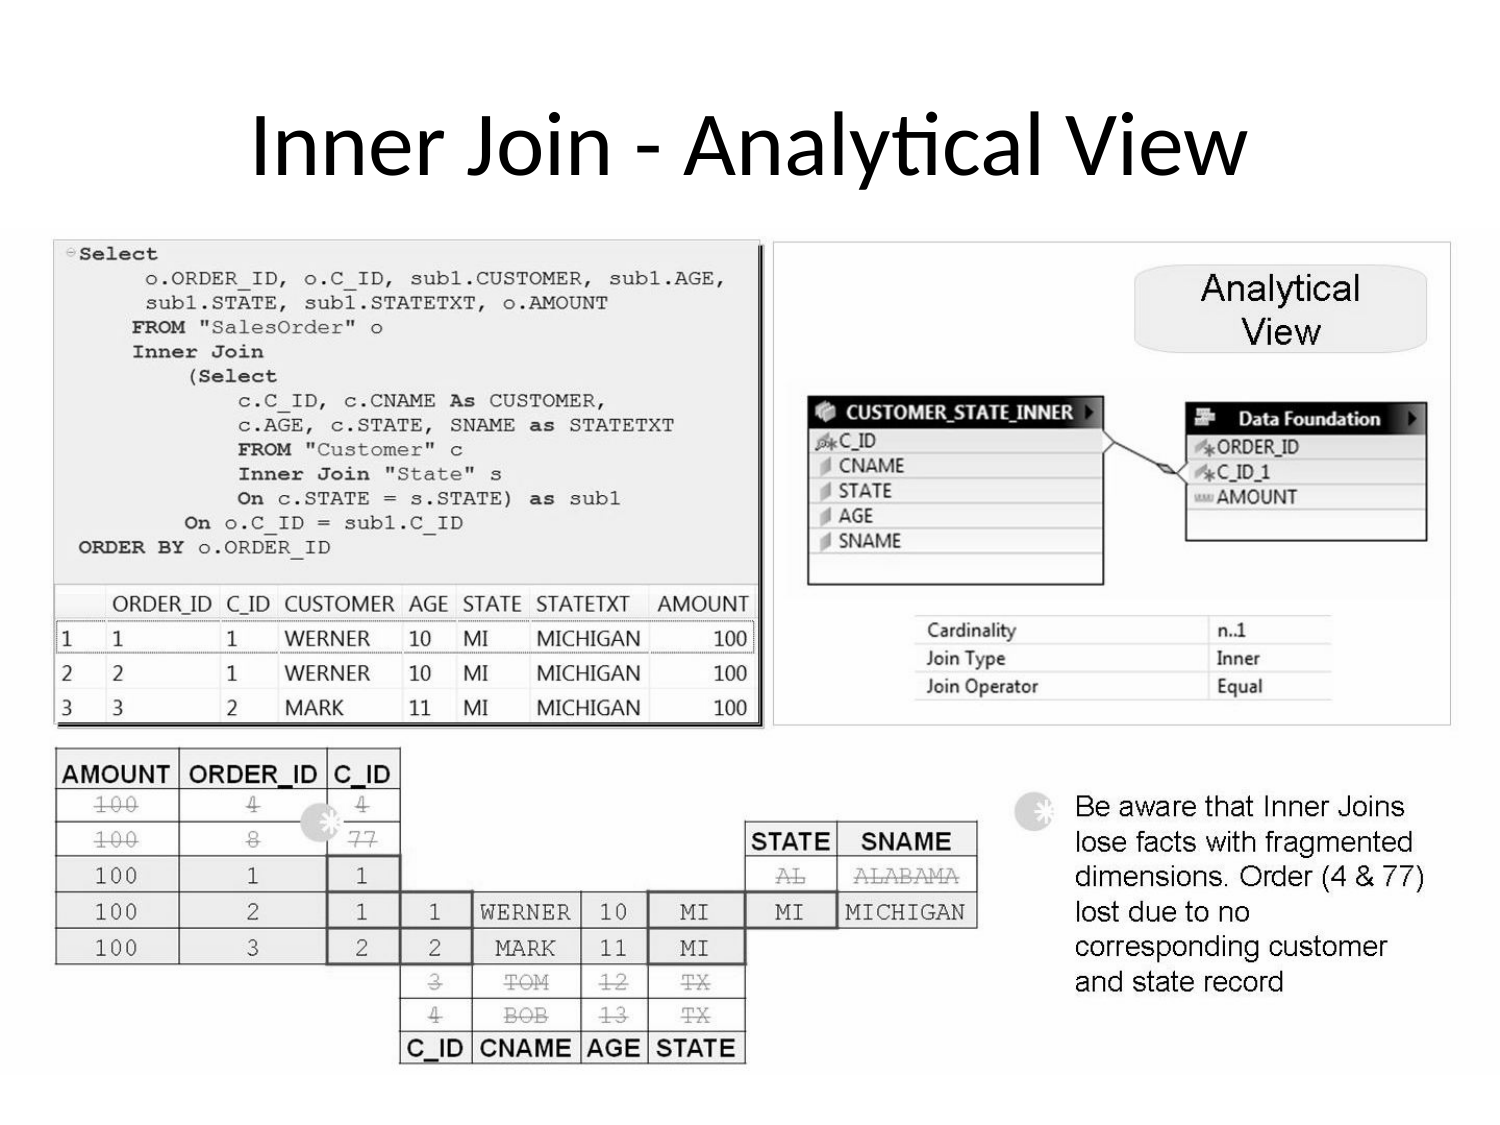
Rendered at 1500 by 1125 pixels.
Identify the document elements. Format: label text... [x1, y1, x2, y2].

picture [0, 228, 1500, 1075]
title Inner Join - Analytical View [75, 45, 1425, 226]
